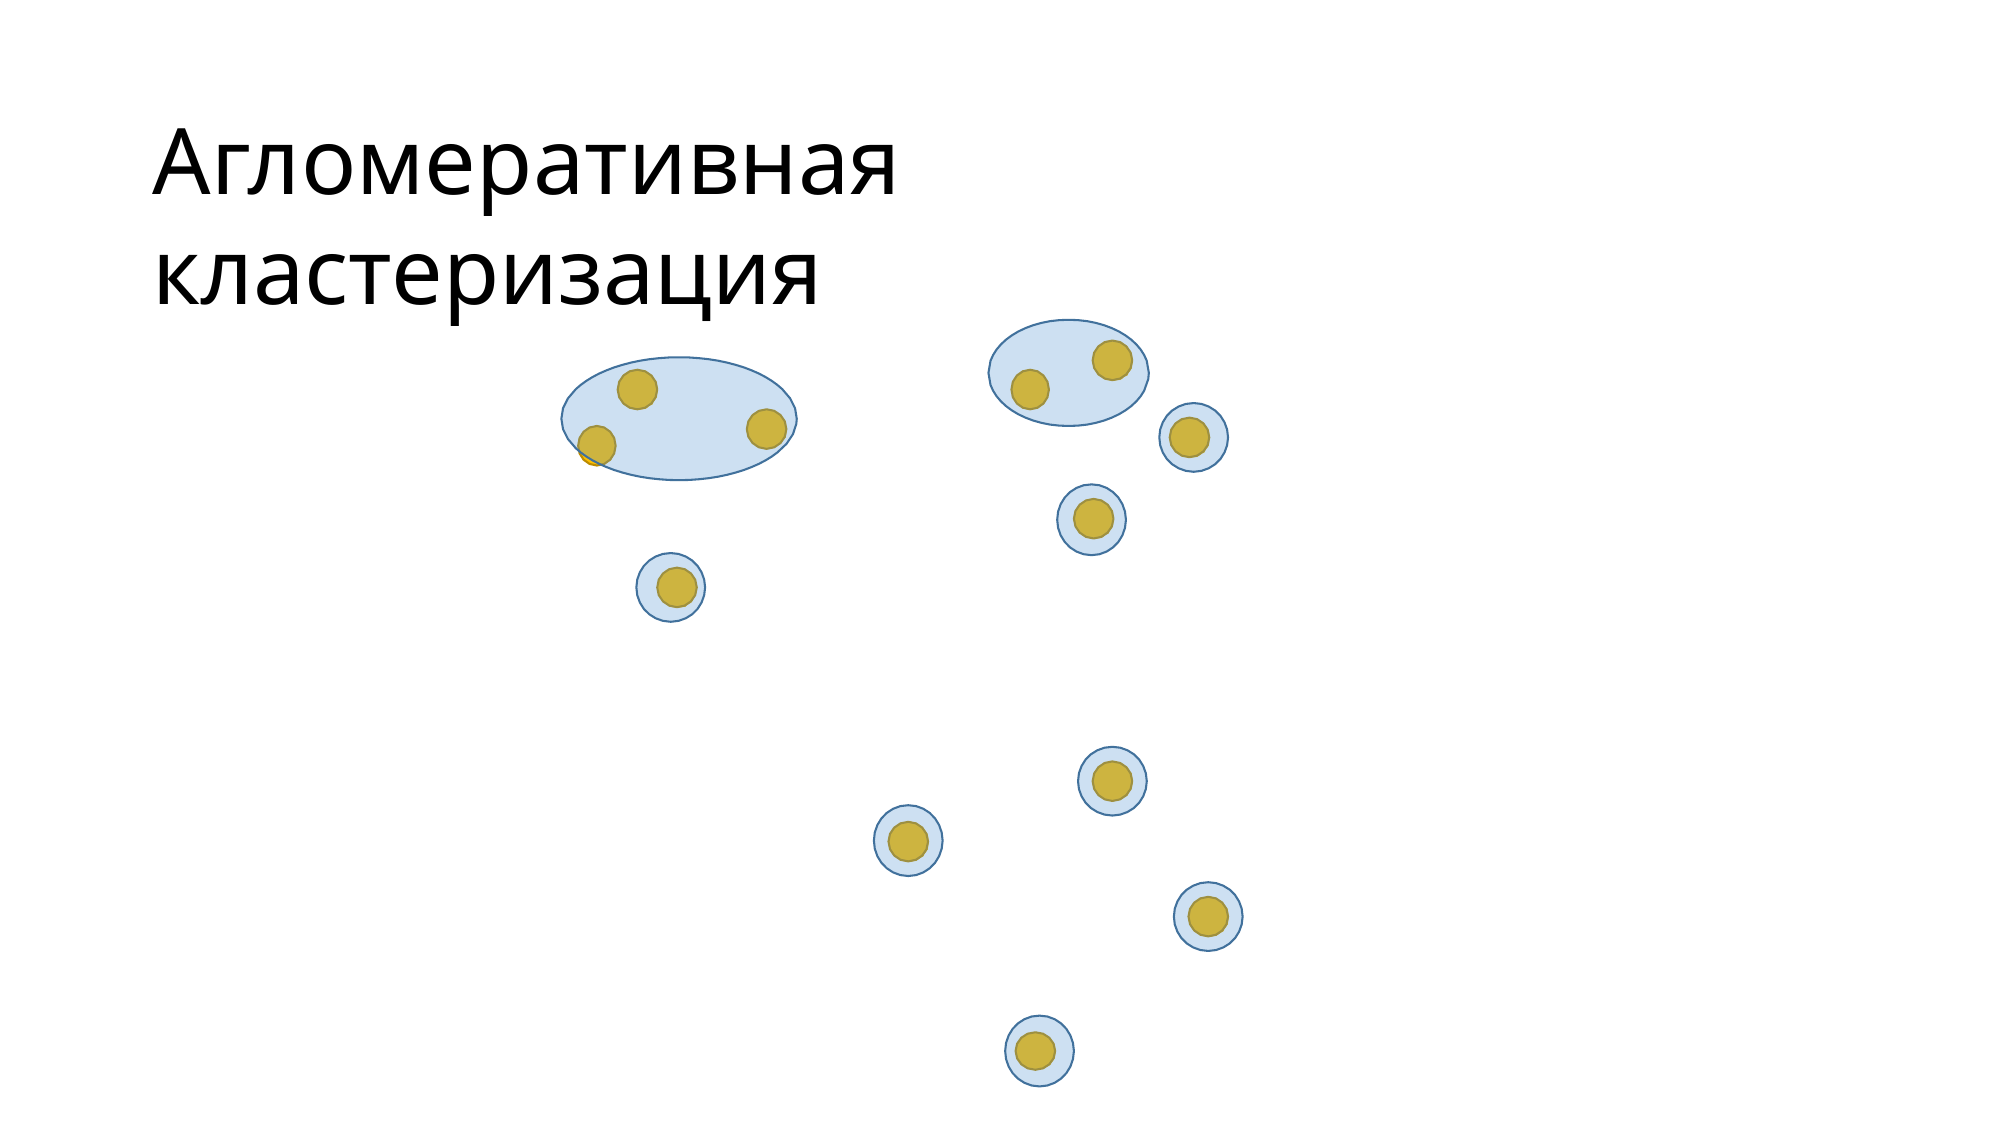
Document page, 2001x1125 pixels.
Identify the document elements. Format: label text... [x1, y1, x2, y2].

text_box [1003, 1014, 1076, 1088]
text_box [635, 551, 707, 624]
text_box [560, 356, 799, 482]
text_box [1158, 401, 1230, 474]
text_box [1055, 483, 1128, 557]
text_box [987, 318, 1151, 428]
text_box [1172, 881, 1244, 953]
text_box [872, 803, 944, 878]
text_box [1076, 745, 1149, 817]
title Агломеративная кластеризация [150, 100, 1378, 323]
